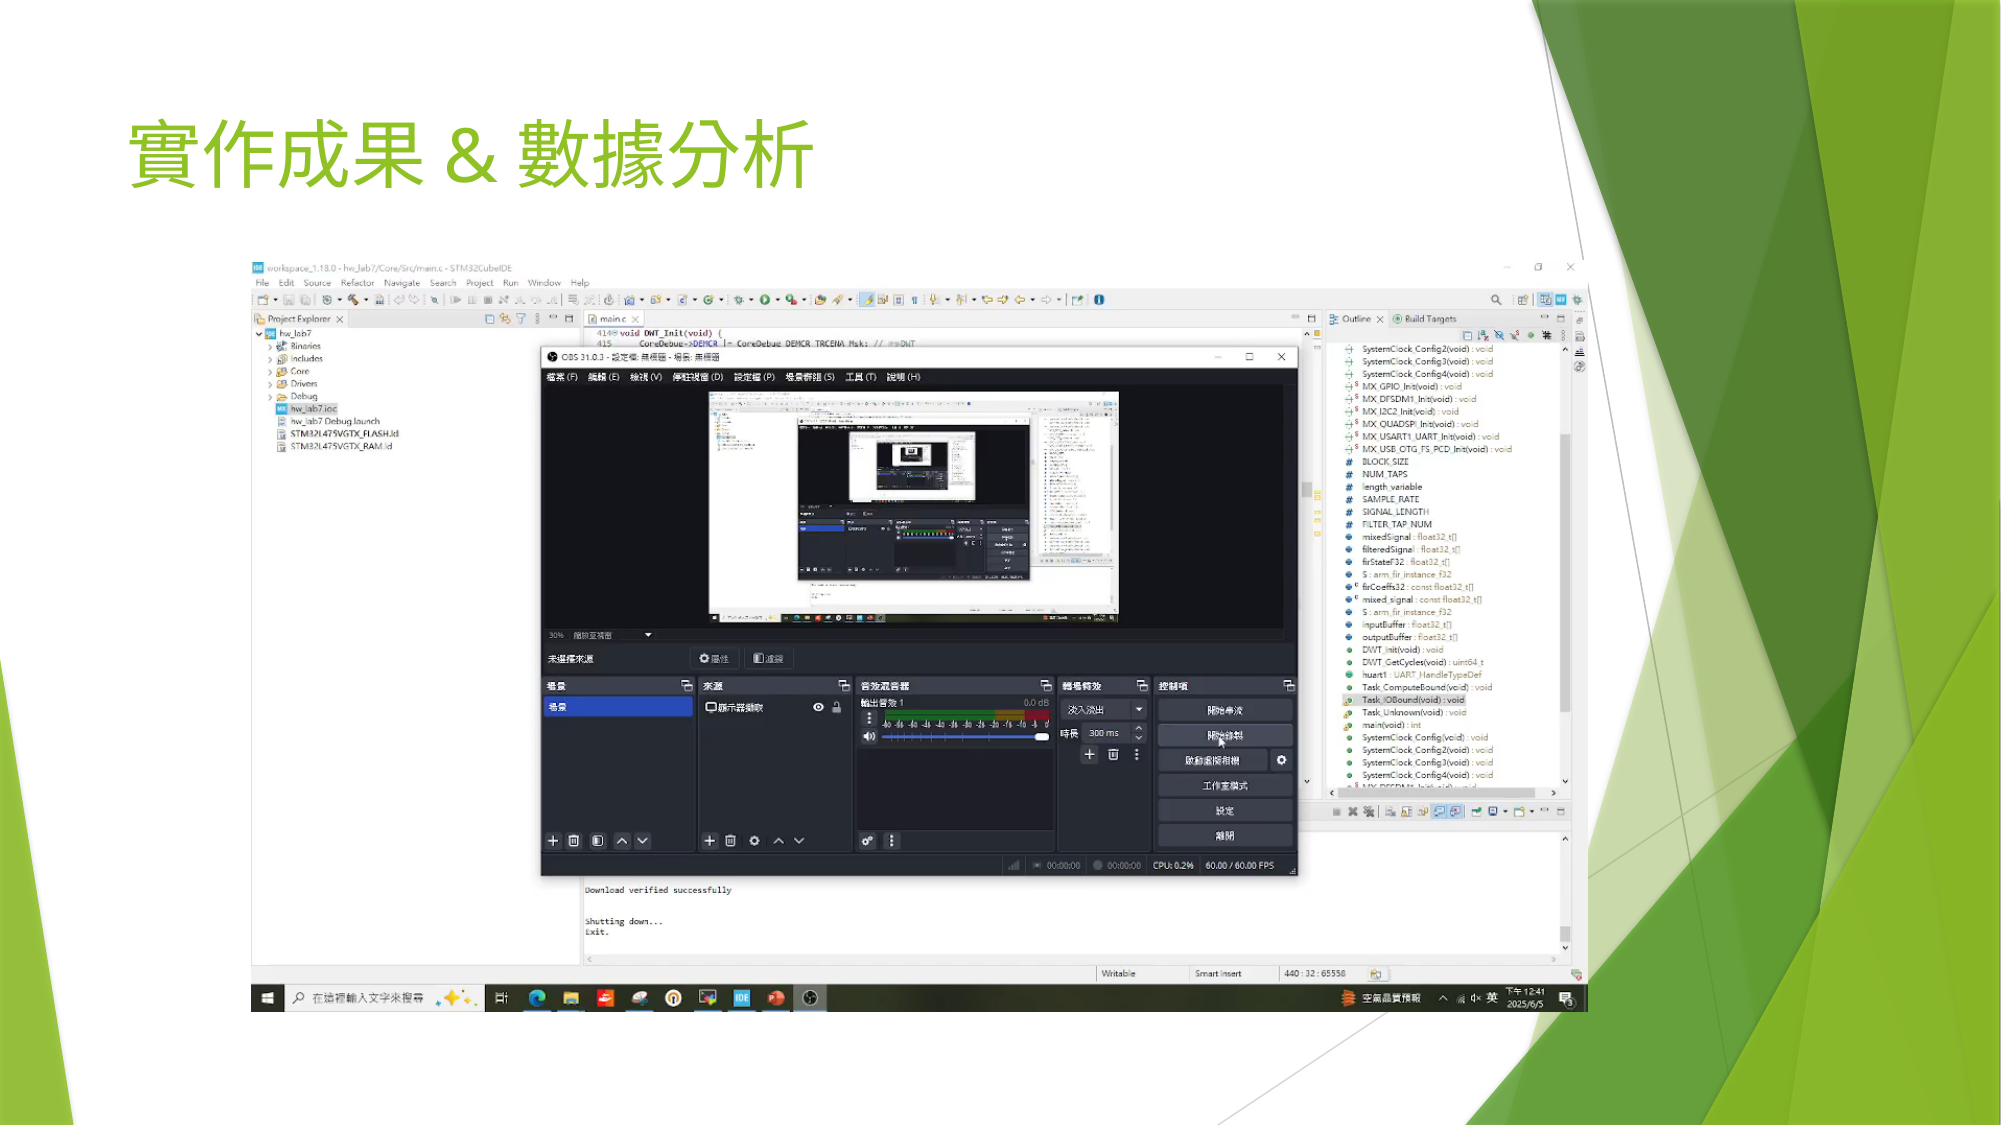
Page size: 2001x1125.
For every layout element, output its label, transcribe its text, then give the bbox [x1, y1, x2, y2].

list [249, 259, 1590, 1014]
title 實作成果&數據分析 [111, 99, 1522, 317]
